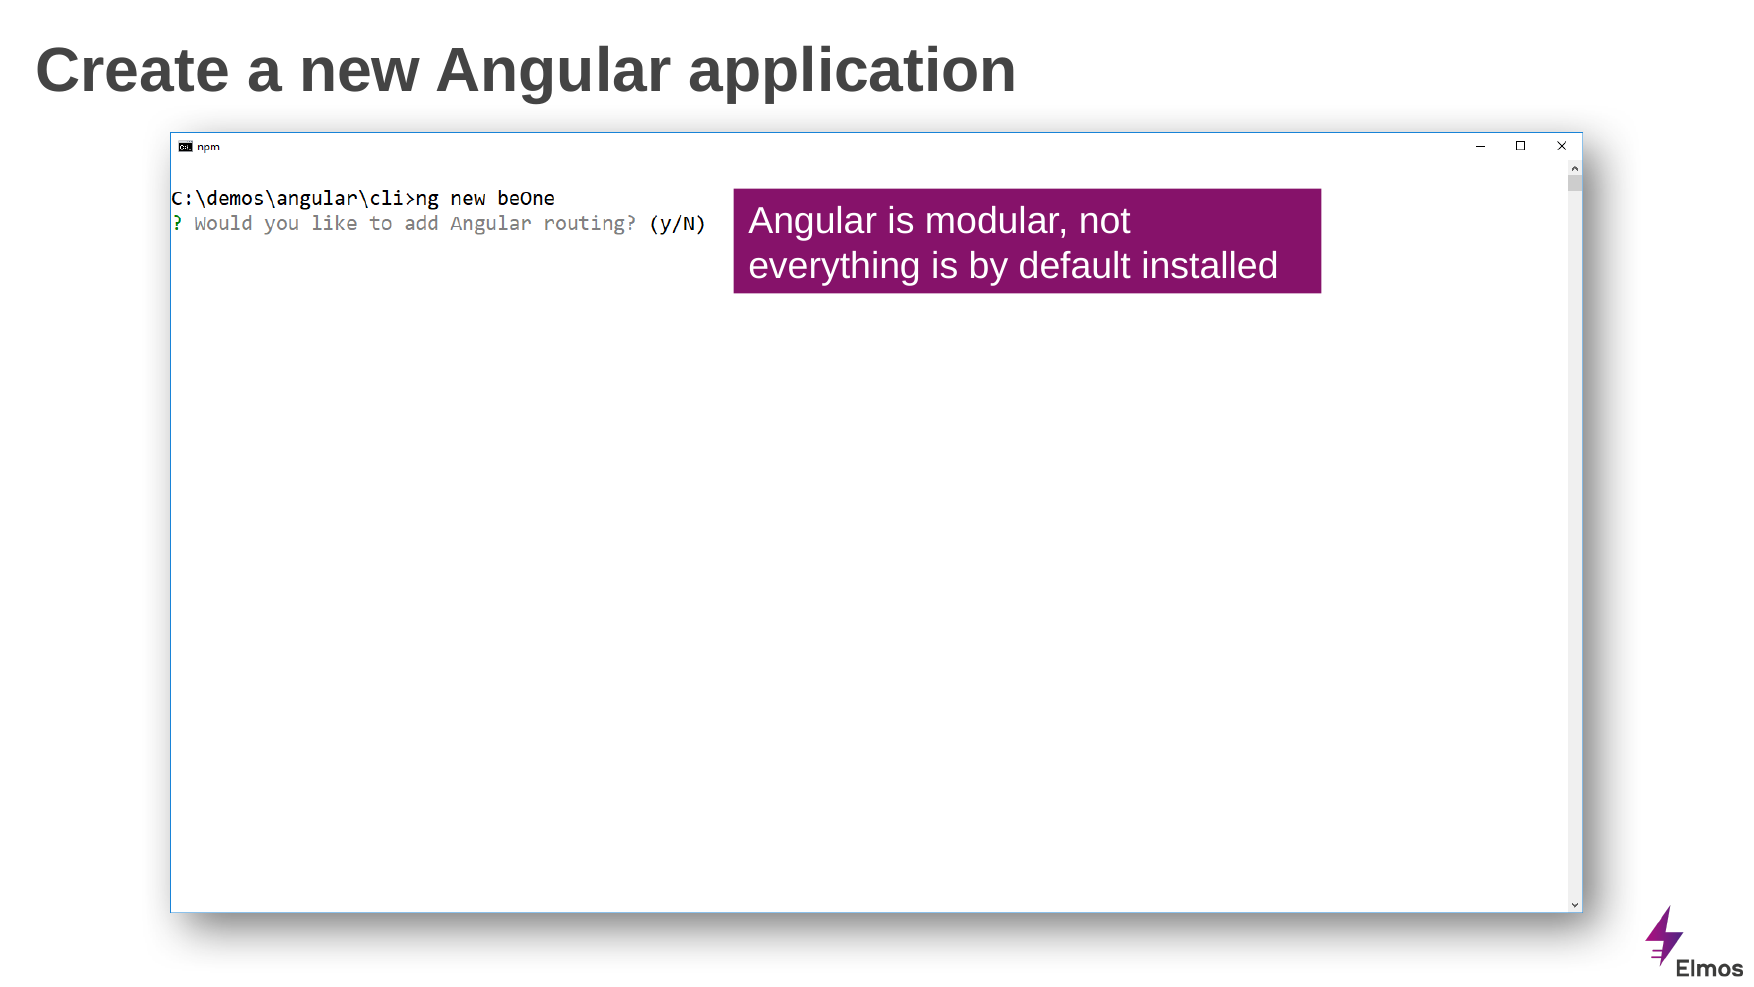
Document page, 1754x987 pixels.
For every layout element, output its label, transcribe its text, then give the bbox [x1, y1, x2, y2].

picture [1645, 905, 1743, 977]
title Create a new Angular application [35, 29, 1721, 133]
picture [170, 132, 1583, 914]
